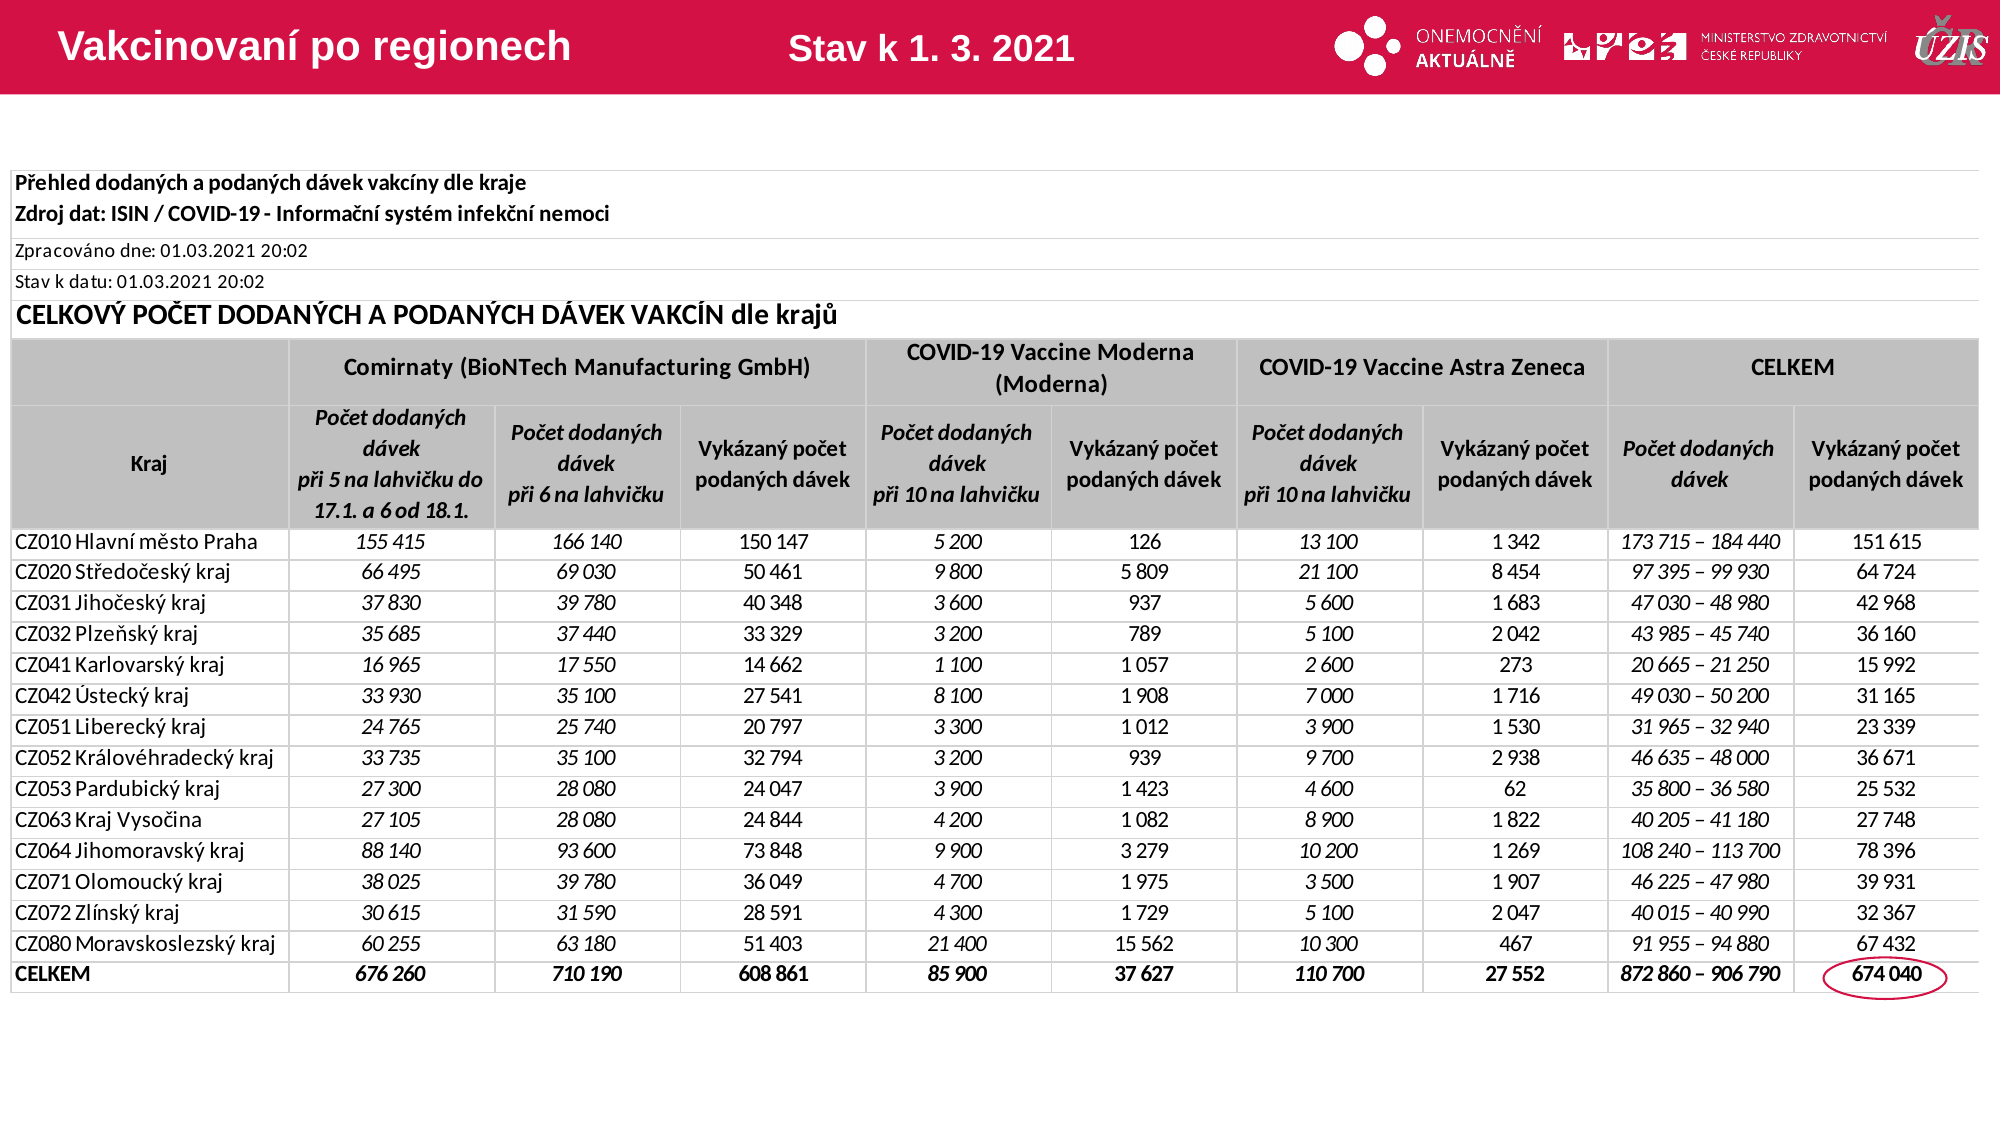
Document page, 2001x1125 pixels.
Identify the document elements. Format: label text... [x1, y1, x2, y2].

picture [10, 169, 1981, 994]
picture [1915, 15, 1989, 66]
title Vakcinovaní po regionech [42, 0, 1262, 95]
picture [1334, 16, 1542, 76]
picture [1563, 31, 1888, 60]
text_box Stav k 1. 3. 2021 [773, 16, 1218, 77]
text_box [1841, 994, 1929, 1001]
